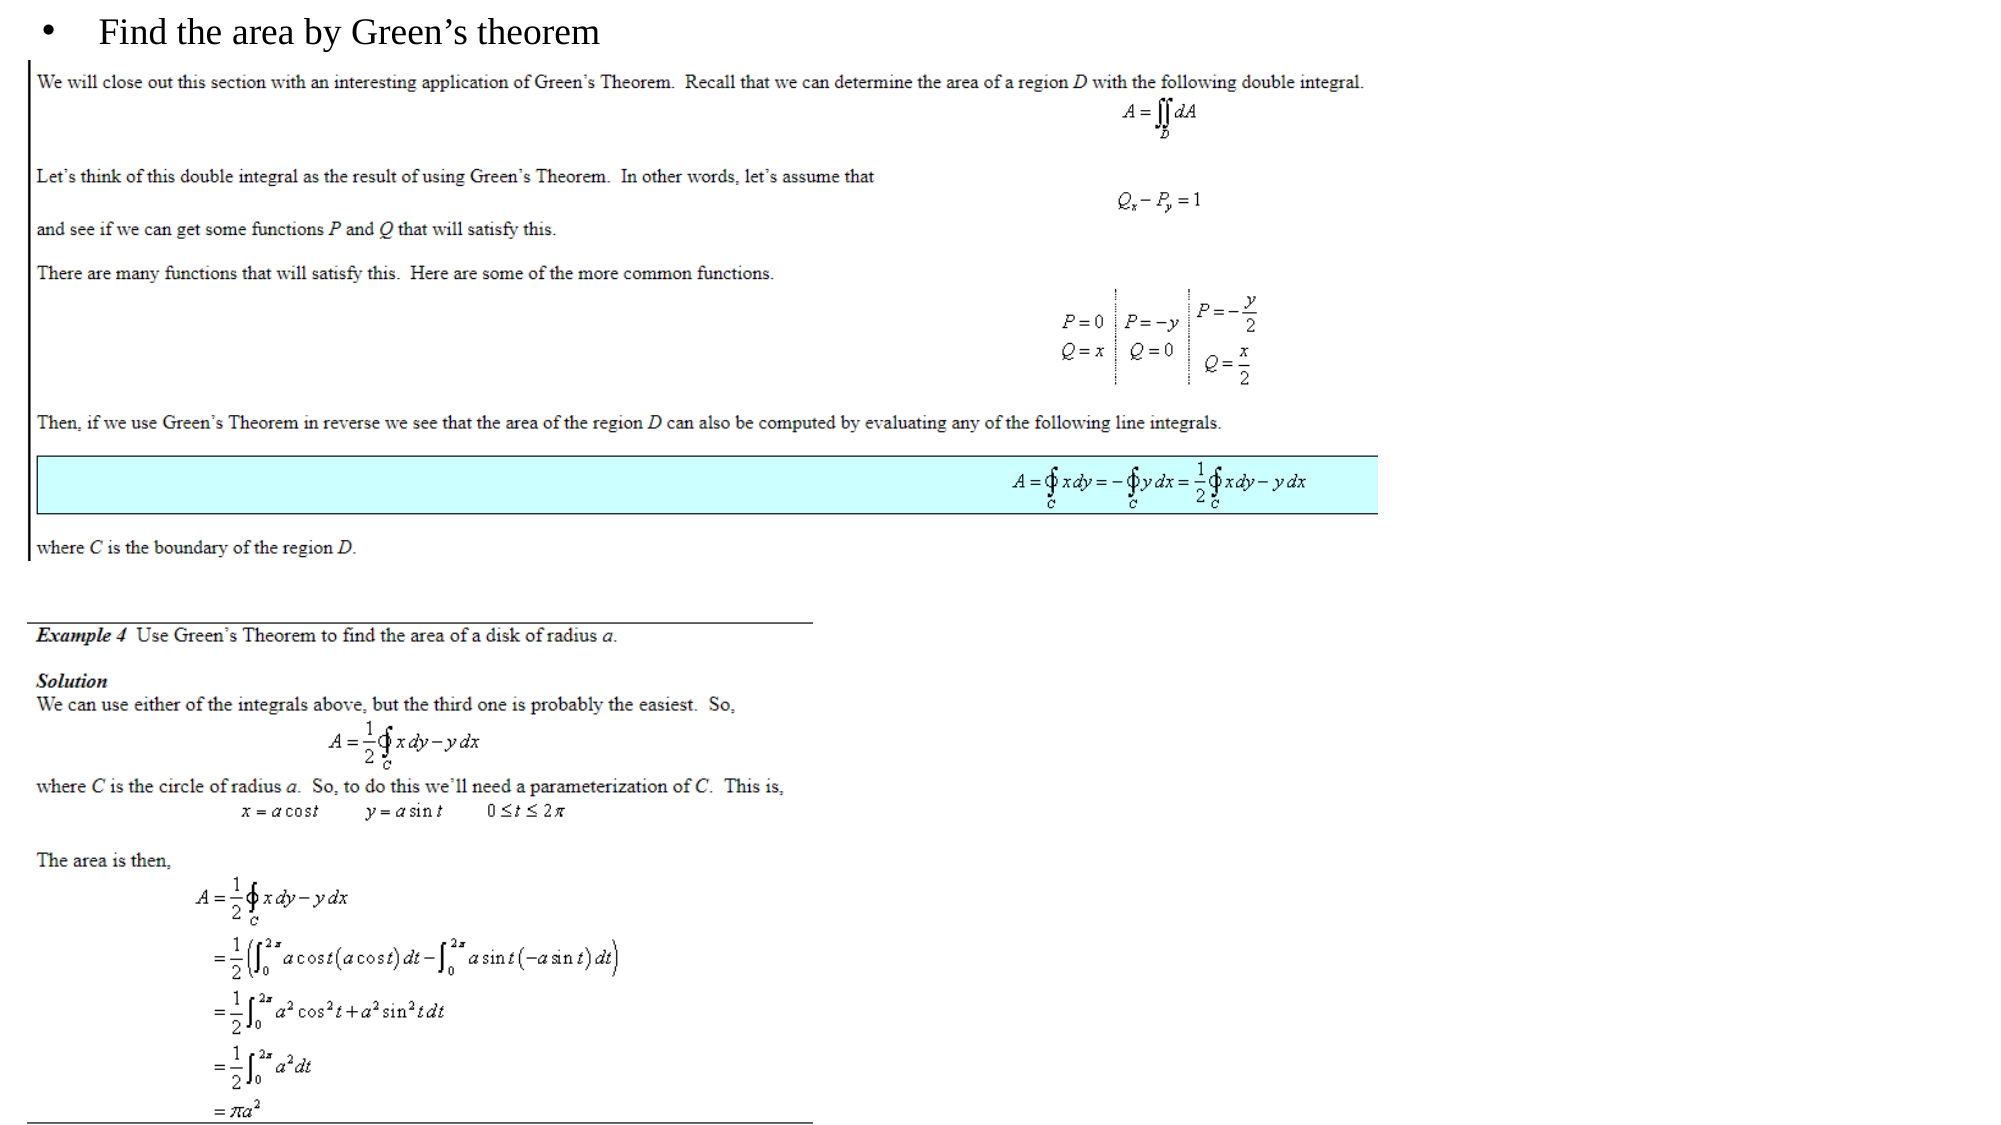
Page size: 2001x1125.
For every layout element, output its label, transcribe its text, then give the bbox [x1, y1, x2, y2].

picture [27, 620, 813, 1125]
picture [27, 60, 1378, 561]
text_box Find the area by Green’s theorem [27, 0, 1289, 60]
